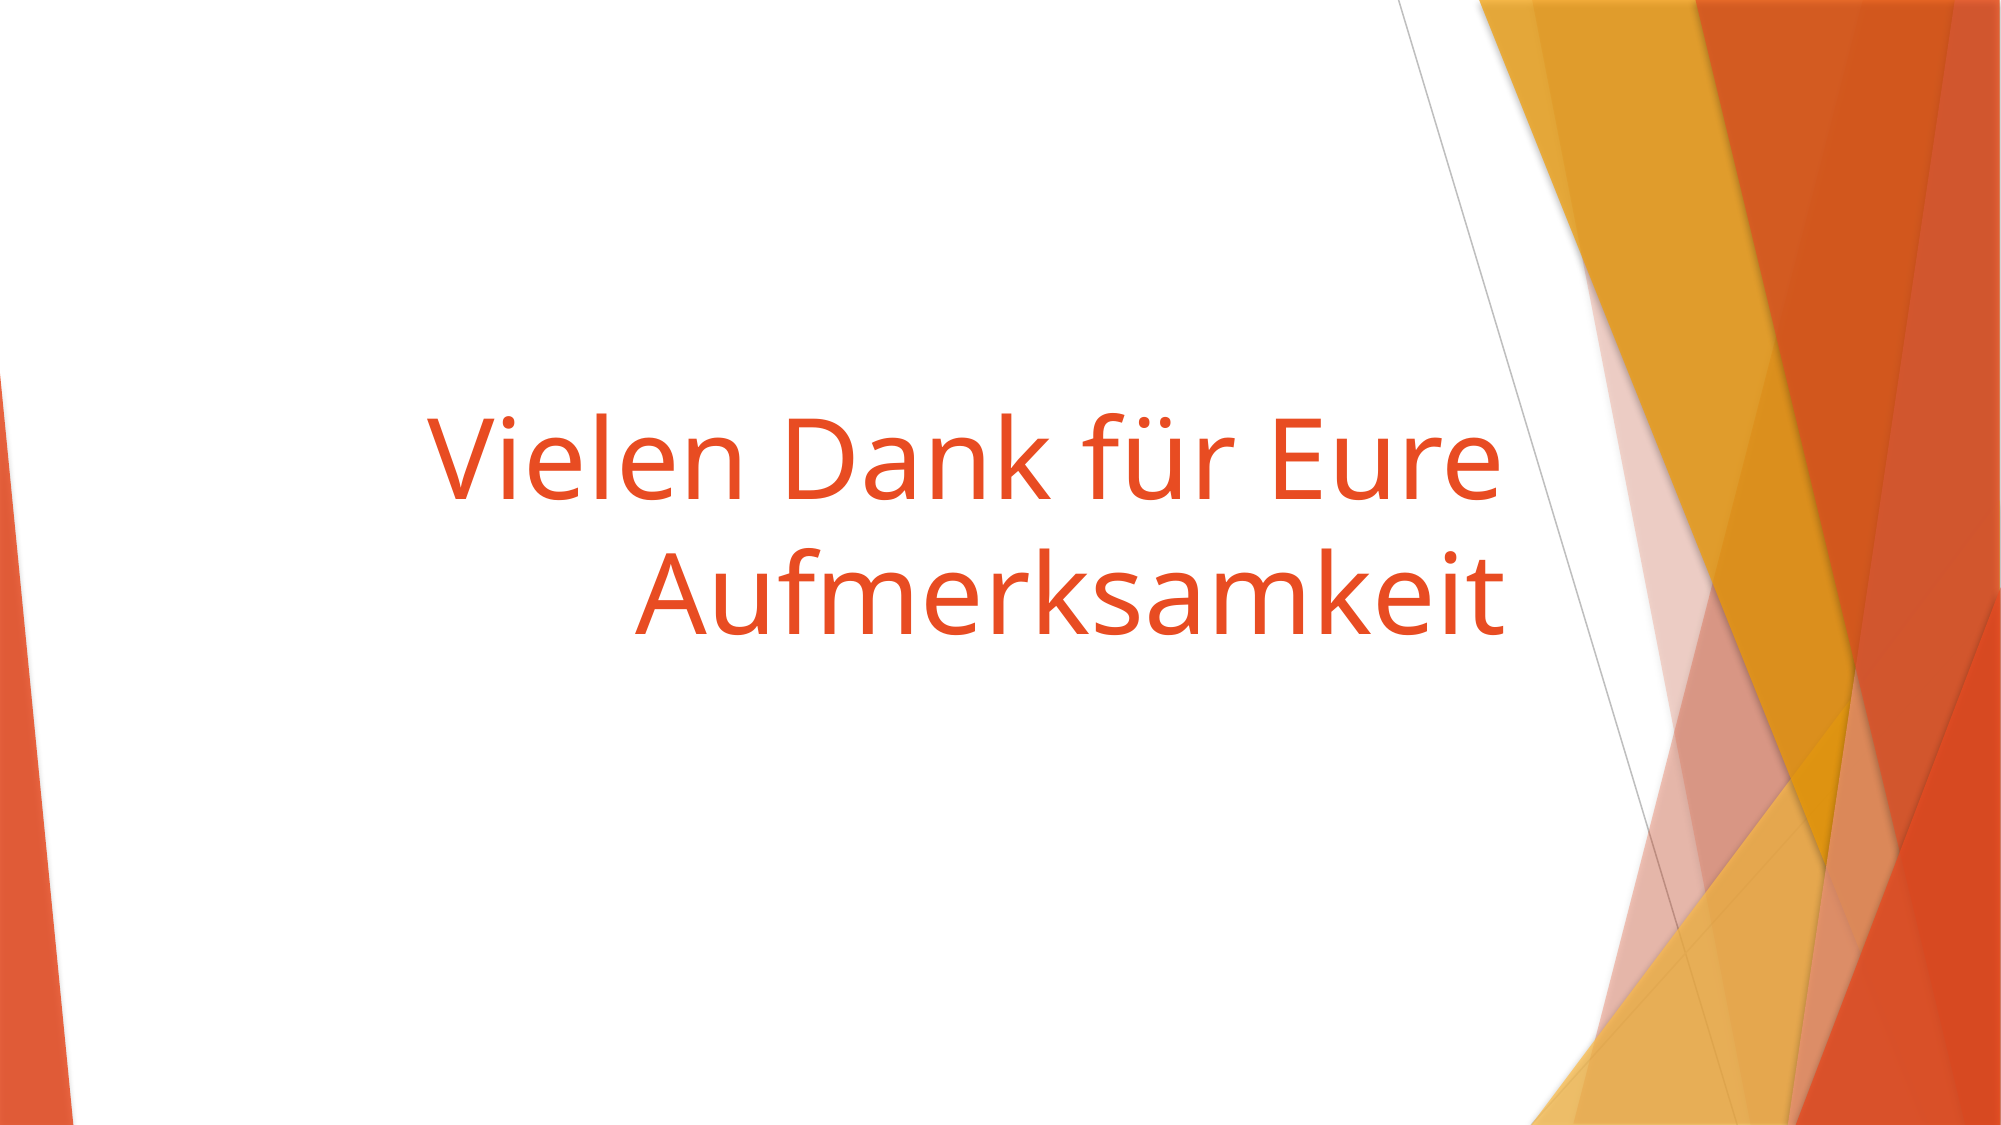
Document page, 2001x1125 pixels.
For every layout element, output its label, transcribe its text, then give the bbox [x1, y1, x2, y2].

title Vielen Dank für Eure Aufmerksamkeit [247, 394, 1522, 665]
